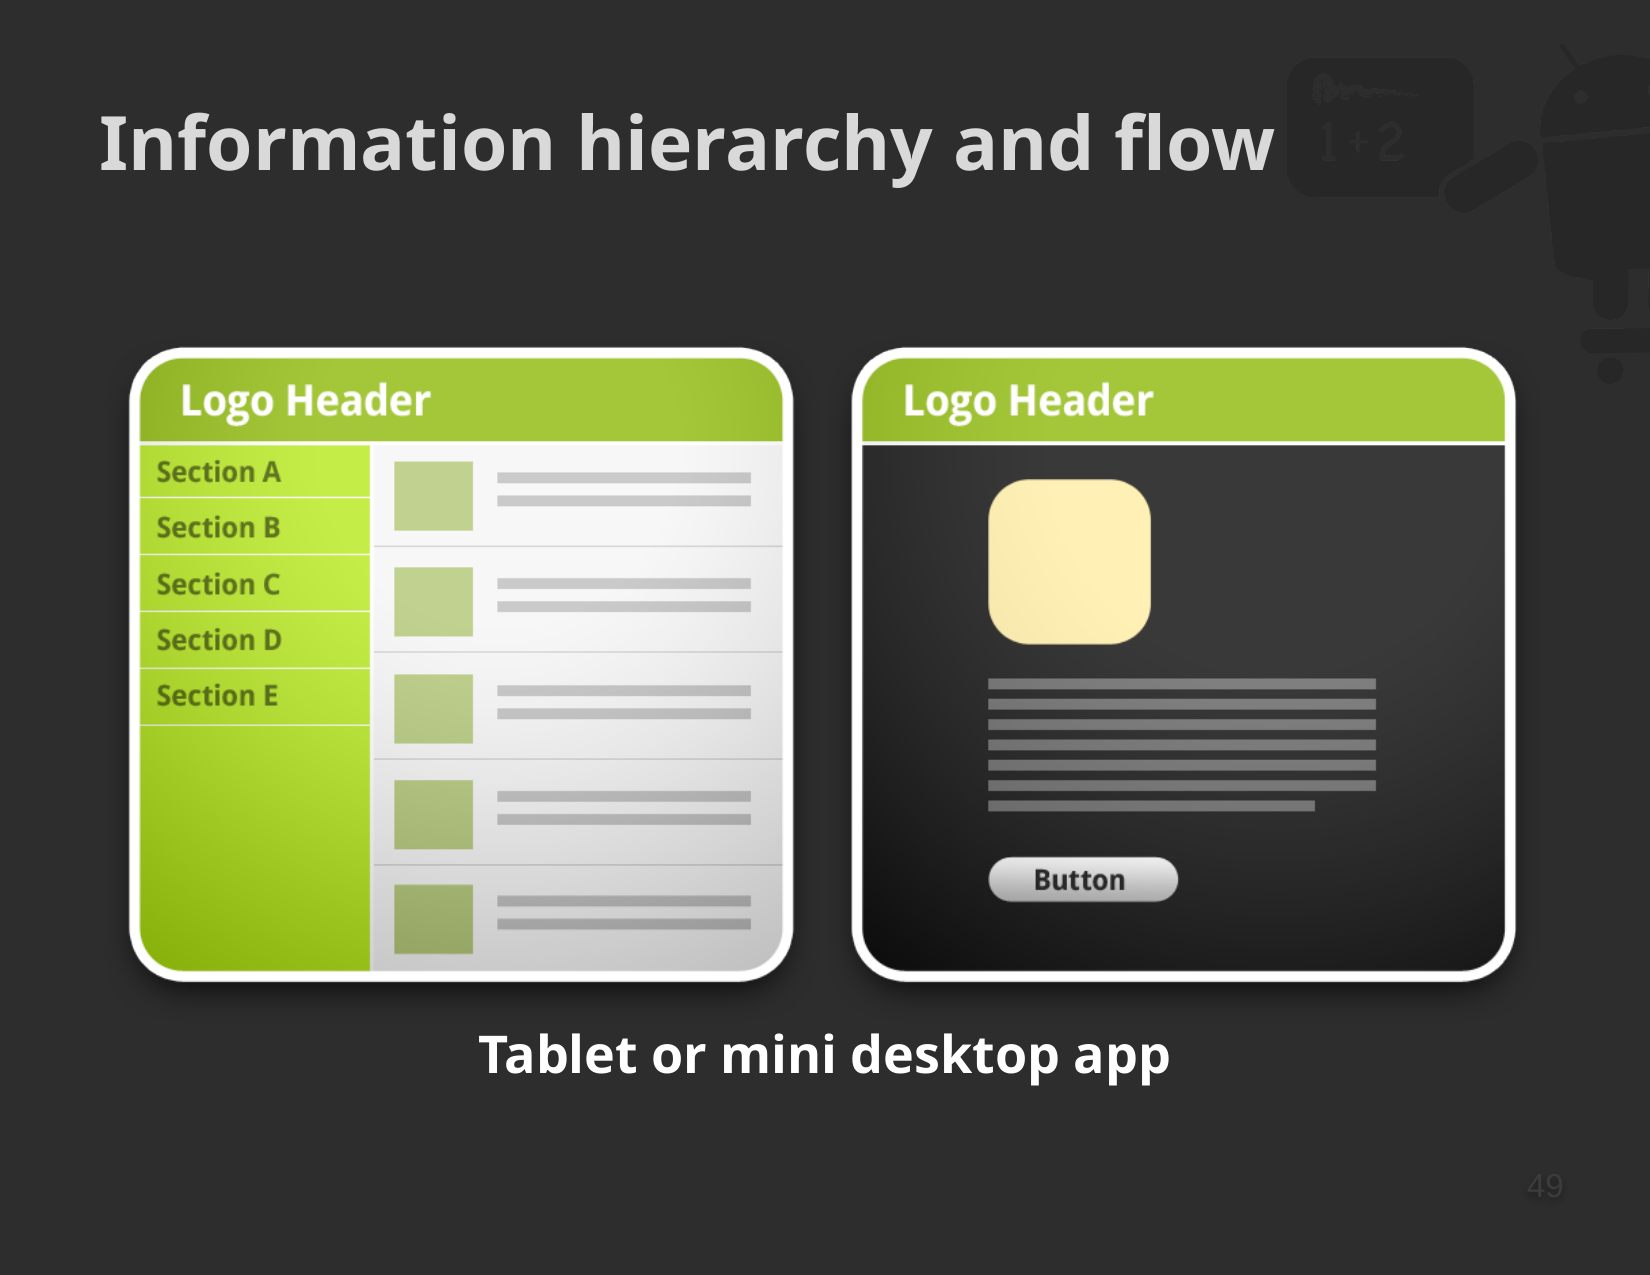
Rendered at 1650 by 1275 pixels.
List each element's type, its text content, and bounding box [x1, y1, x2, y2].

picture [103, 337, 1547, 1023]
title Information hierarchy and flow [82, 50, 1568, 230]
text_box Tablet or mini desktop app [368, 1031, 1282, 1091]
